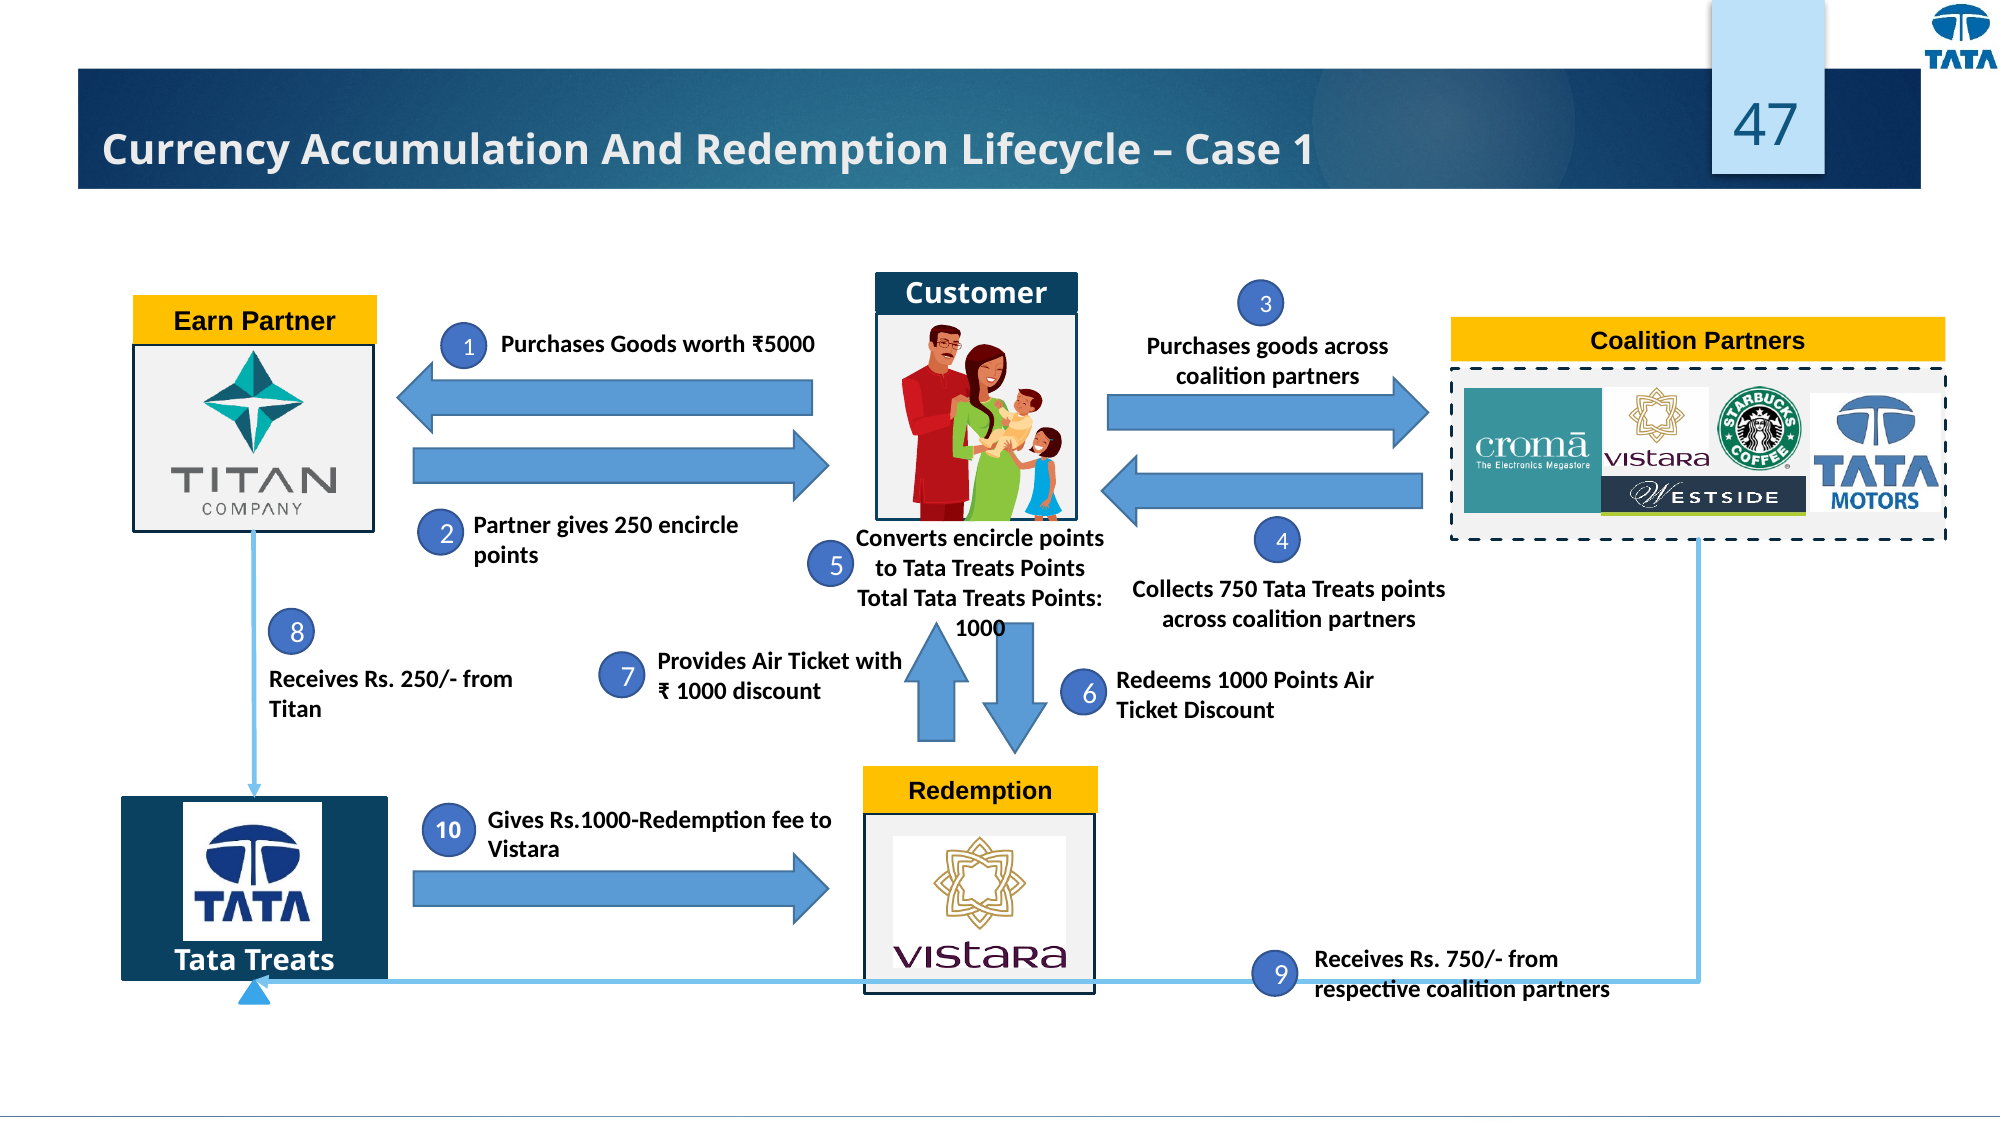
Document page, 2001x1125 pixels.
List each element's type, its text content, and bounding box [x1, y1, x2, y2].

text_box Redeems 1000 Points Air Ticket Discount [1202, 656, 1441, 731]
text_box 10 [420, 806, 465, 852]
text_box 3 [1238, 280, 1284, 314]
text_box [121, 797, 387, 981]
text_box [1202, 316, 1946, 642]
text_box Receives Rs. 250/- from Titan [259, 654, 551, 730]
text_box Provides Air Ticket with ₹ 1000 discount [642, 637, 749, 713]
text_box 8 [268, 608, 314, 654]
text_box [465, 809, 476, 851]
text_box Gives Rs.1000-Redemption fee to Vistara [473, 795, 749, 871]
text_box 9 [1252, 950, 1298, 996]
picture [1921, 0, 2000, 74]
text_box Receives Rs. 750/- from respective coalition partners [1299, 935, 1678, 1011]
text_box Partner gives 250 encircle points [458, 501, 749, 577]
text_box [413, 871, 749, 906]
text_box 7 [599, 652, 645, 698]
slide_number 47 [1698, 48, 1836, 175]
text_box Purchases Goods worth ₹5000 [486, 320, 749, 365]
title Currency Accumulation And Redemption Lifecycle – Case 1 [1202, 90, 1692, 206]
text_box 2 [418, 509, 464, 555]
text_box 1 [441, 323, 487, 369]
text_box [413, 448, 749, 483]
title Currency Accumulation And Redemption Lifecycle – Case 1 [86, 90, 749, 206]
text_box [435, 852, 463, 857]
table_cell Pan India [256, 730, 261, 794]
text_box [755, 37, 1197, 1125]
text_box [397, 363, 749, 433]
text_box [133, 301, 377, 542]
text_box [238, 991, 271, 1005]
